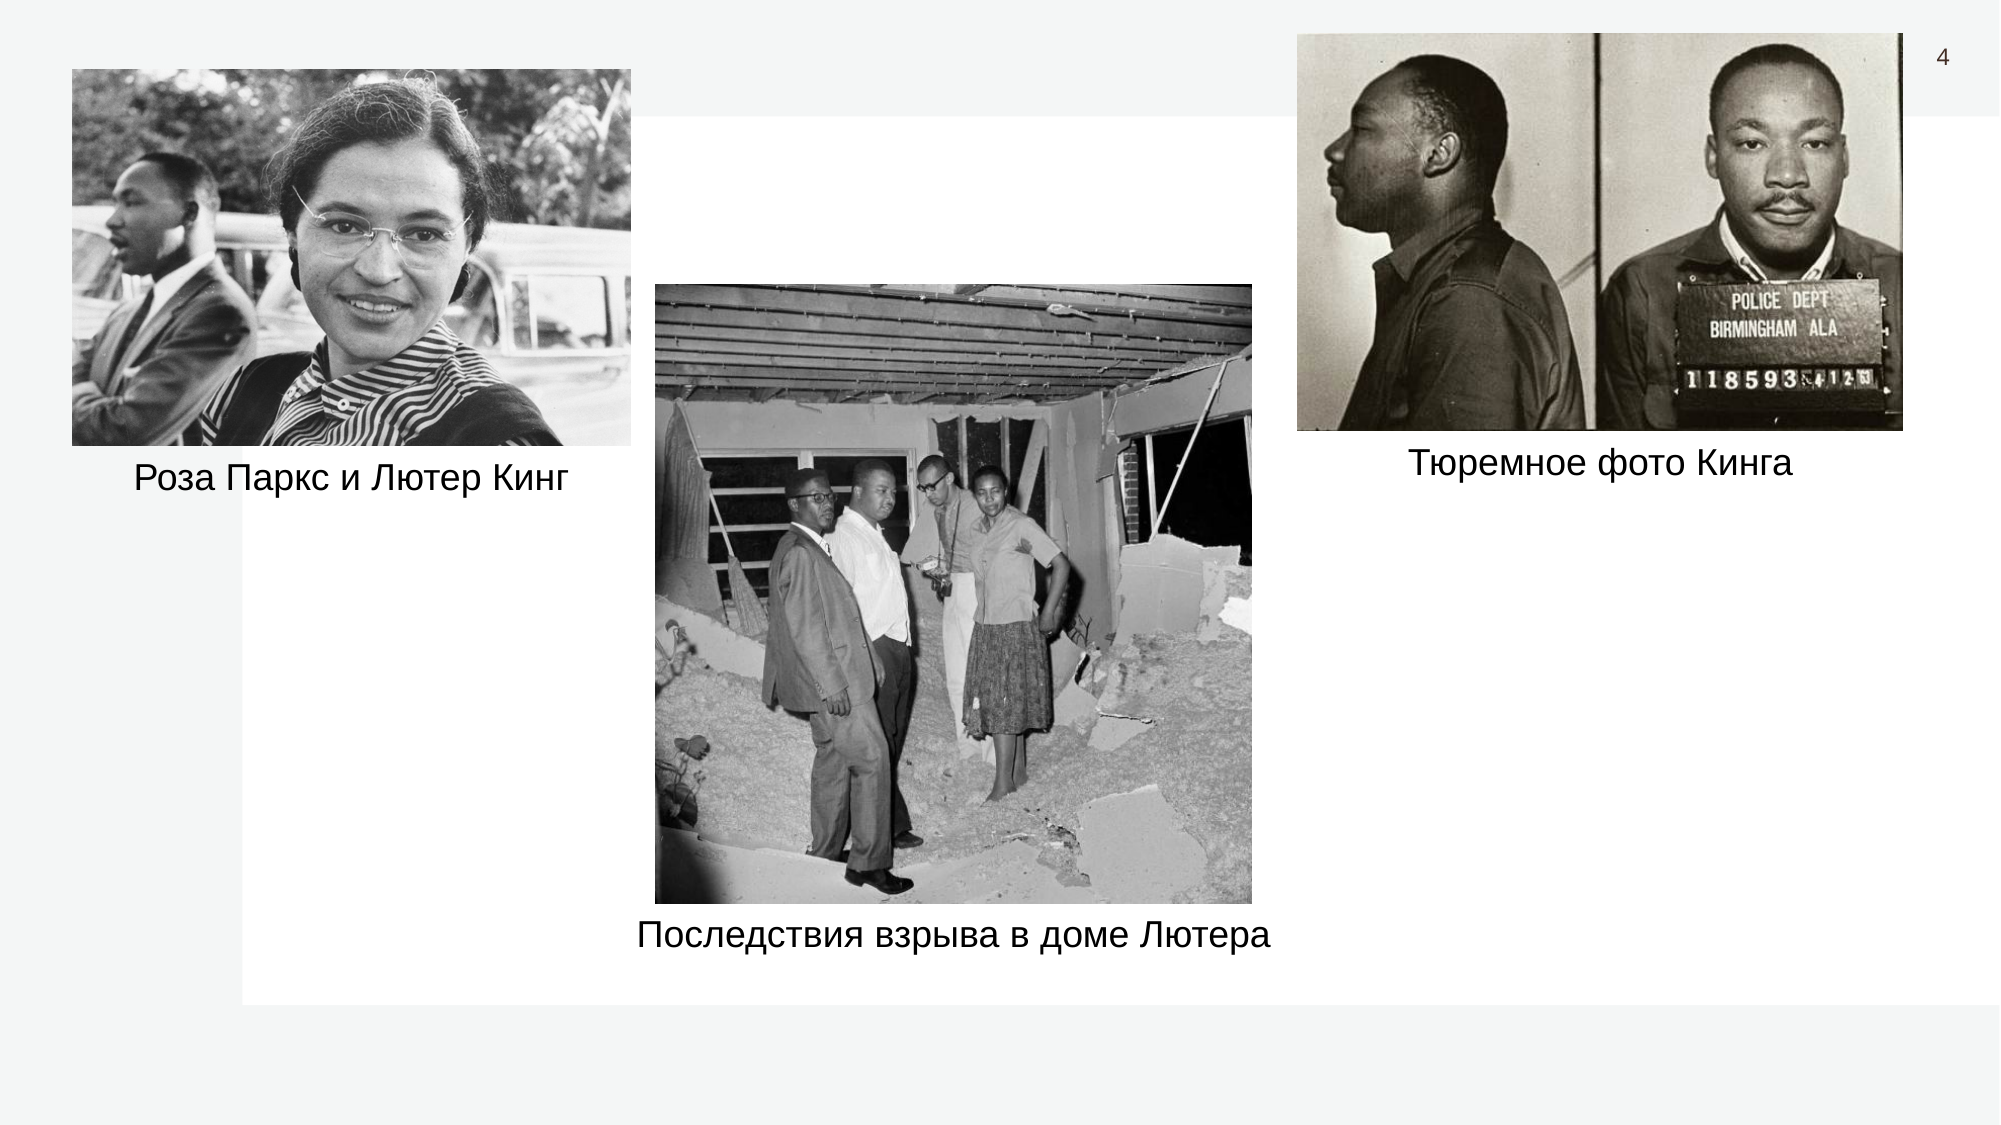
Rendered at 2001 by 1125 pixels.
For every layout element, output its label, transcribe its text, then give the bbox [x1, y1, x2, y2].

text_box Тюремное фото Кинга [1392, 431, 1808, 491]
picture [72, 69, 631, 446]
text_box Роза Паркс и Лютер Кинг [118, 446, 585, 505]
picture [1297, 33, 1903, 431]
text_box Последствия взрыва в доме Лютера [621, 903, 1286, 963]
slide_number 4 [1886, 0, 2000, 113]
picture [655, 284, 1252, 904]
